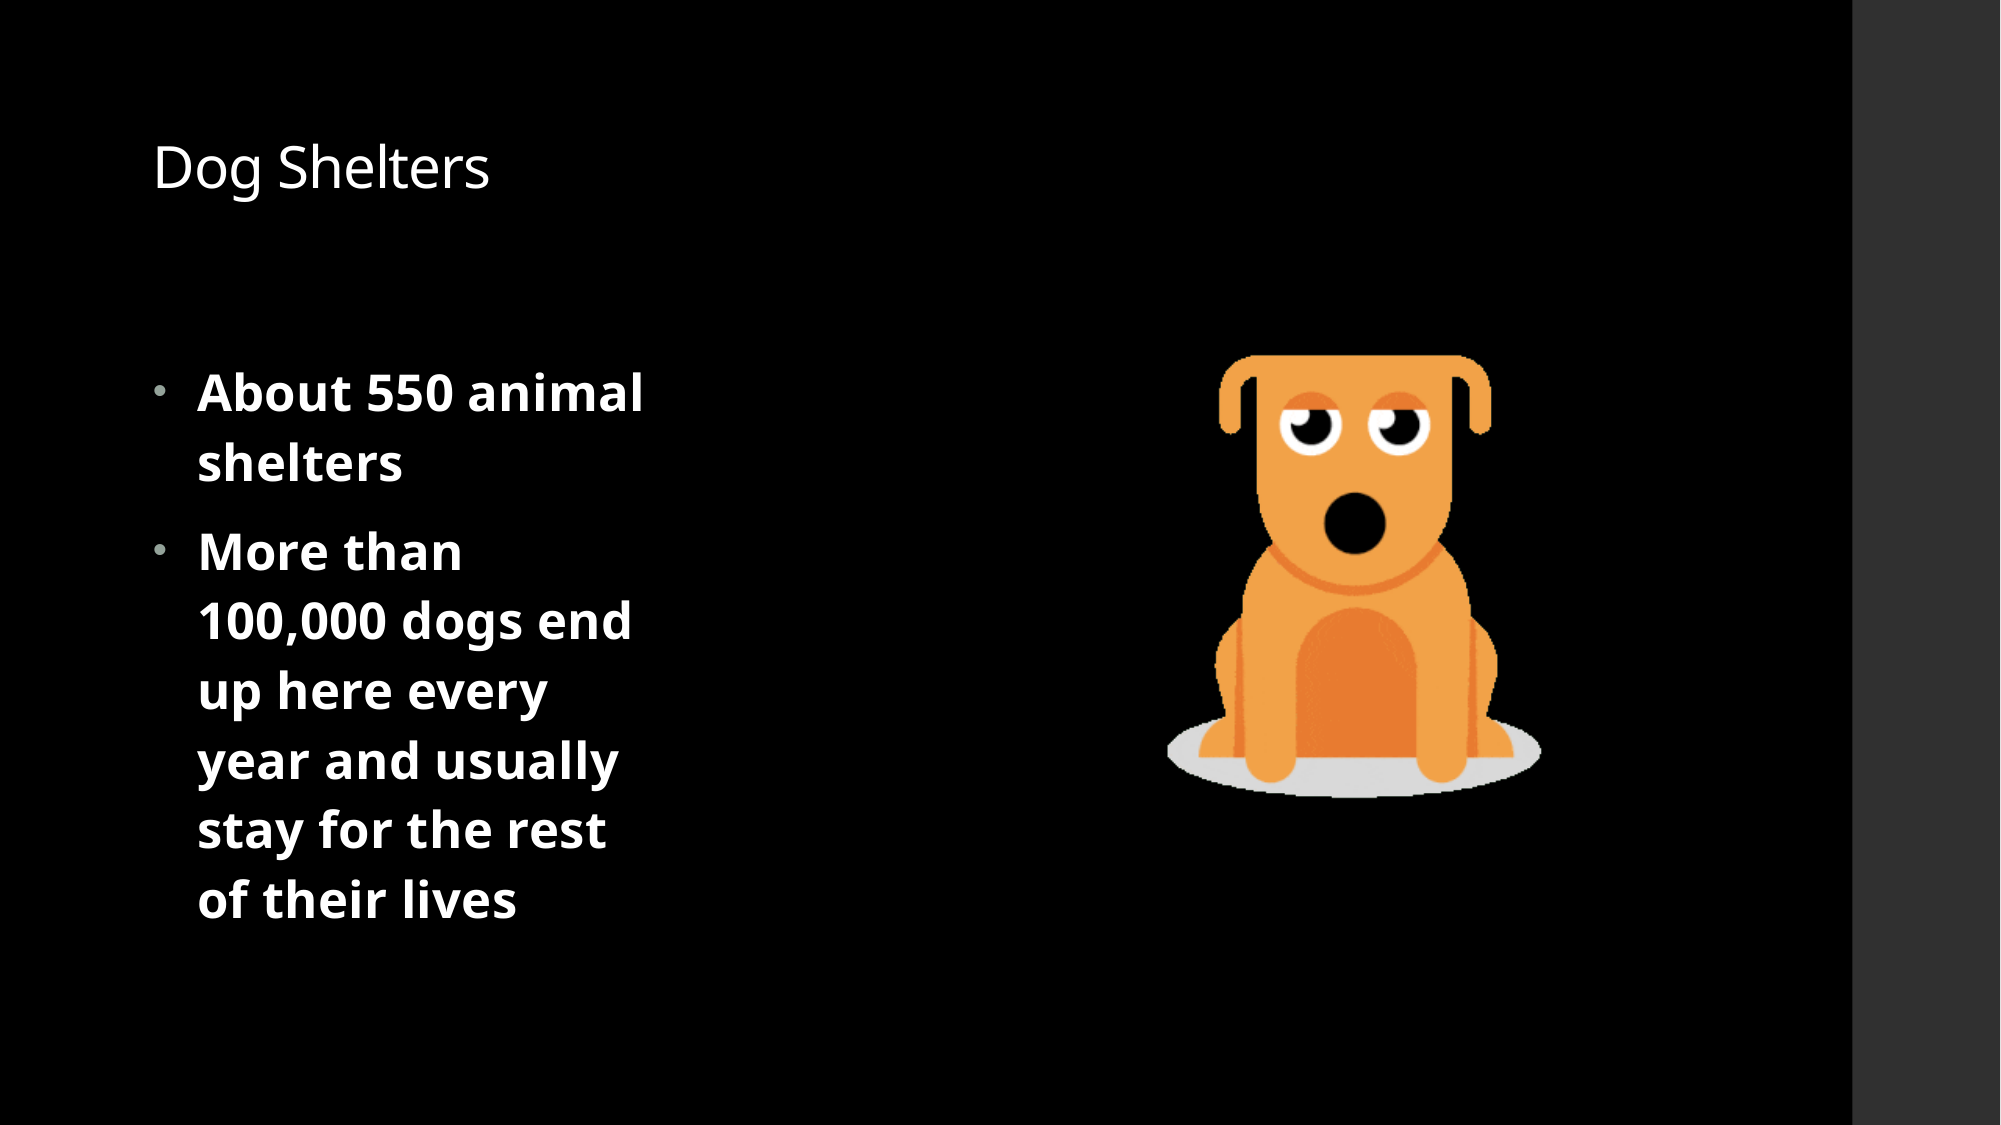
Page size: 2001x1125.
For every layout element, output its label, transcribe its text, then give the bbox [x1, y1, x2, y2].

list About 550 animal shelters More than 100,000 dogs end up here every year and usually stay for the rest of their lives [138, 344, 663, 970]
title Dog Shelters [138, 75, 663, 209]
picture [1043, 249, 1670, 876]
